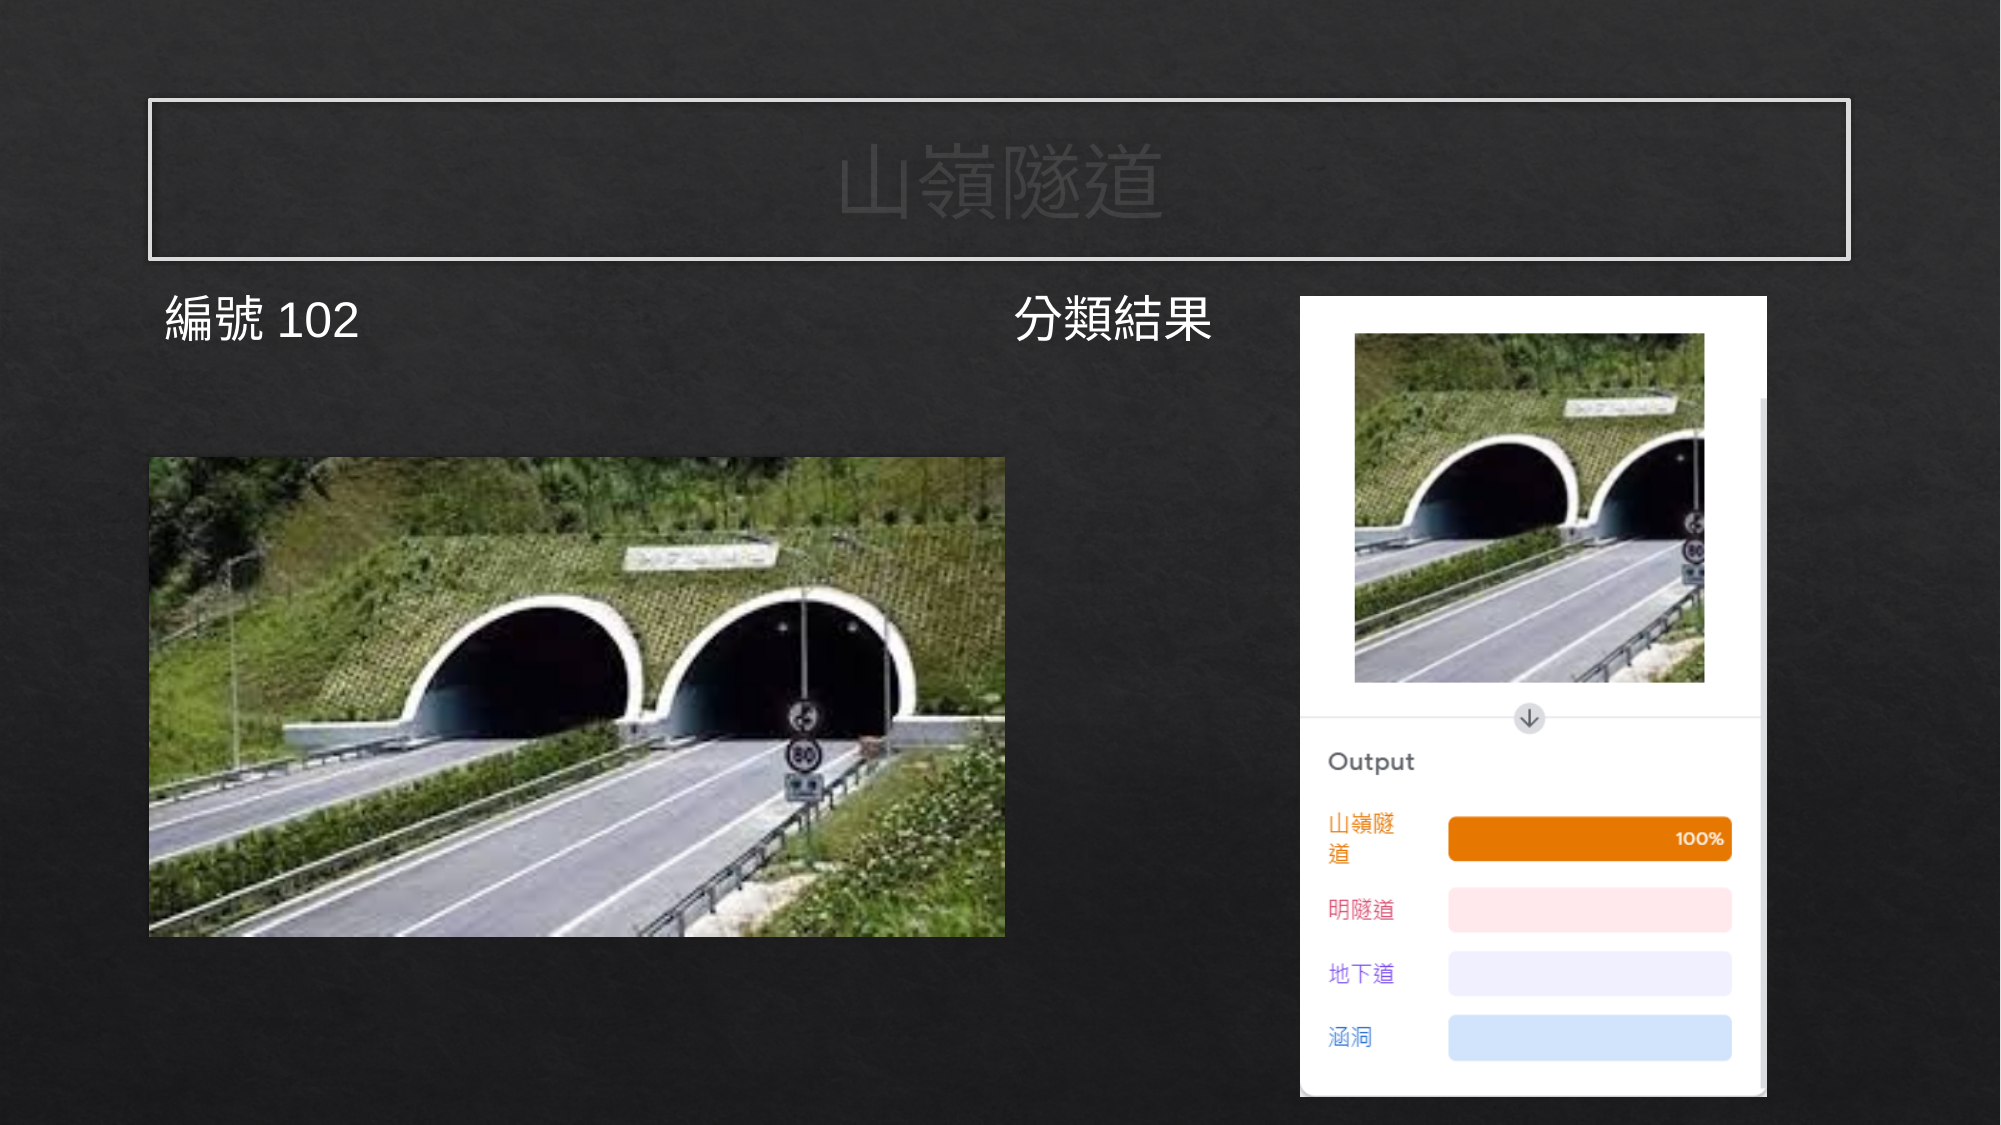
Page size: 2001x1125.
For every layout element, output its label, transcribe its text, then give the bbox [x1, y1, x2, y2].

title 山嶺隧道 [149, 99, 1849, 260]
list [149, 457, 1005, 937]
text_box 編號102 [149, 280, 384, 355]
picture [1299, 296, 1767, 1098]
text_box 分類結果 [999, 280, 1233, 355]
